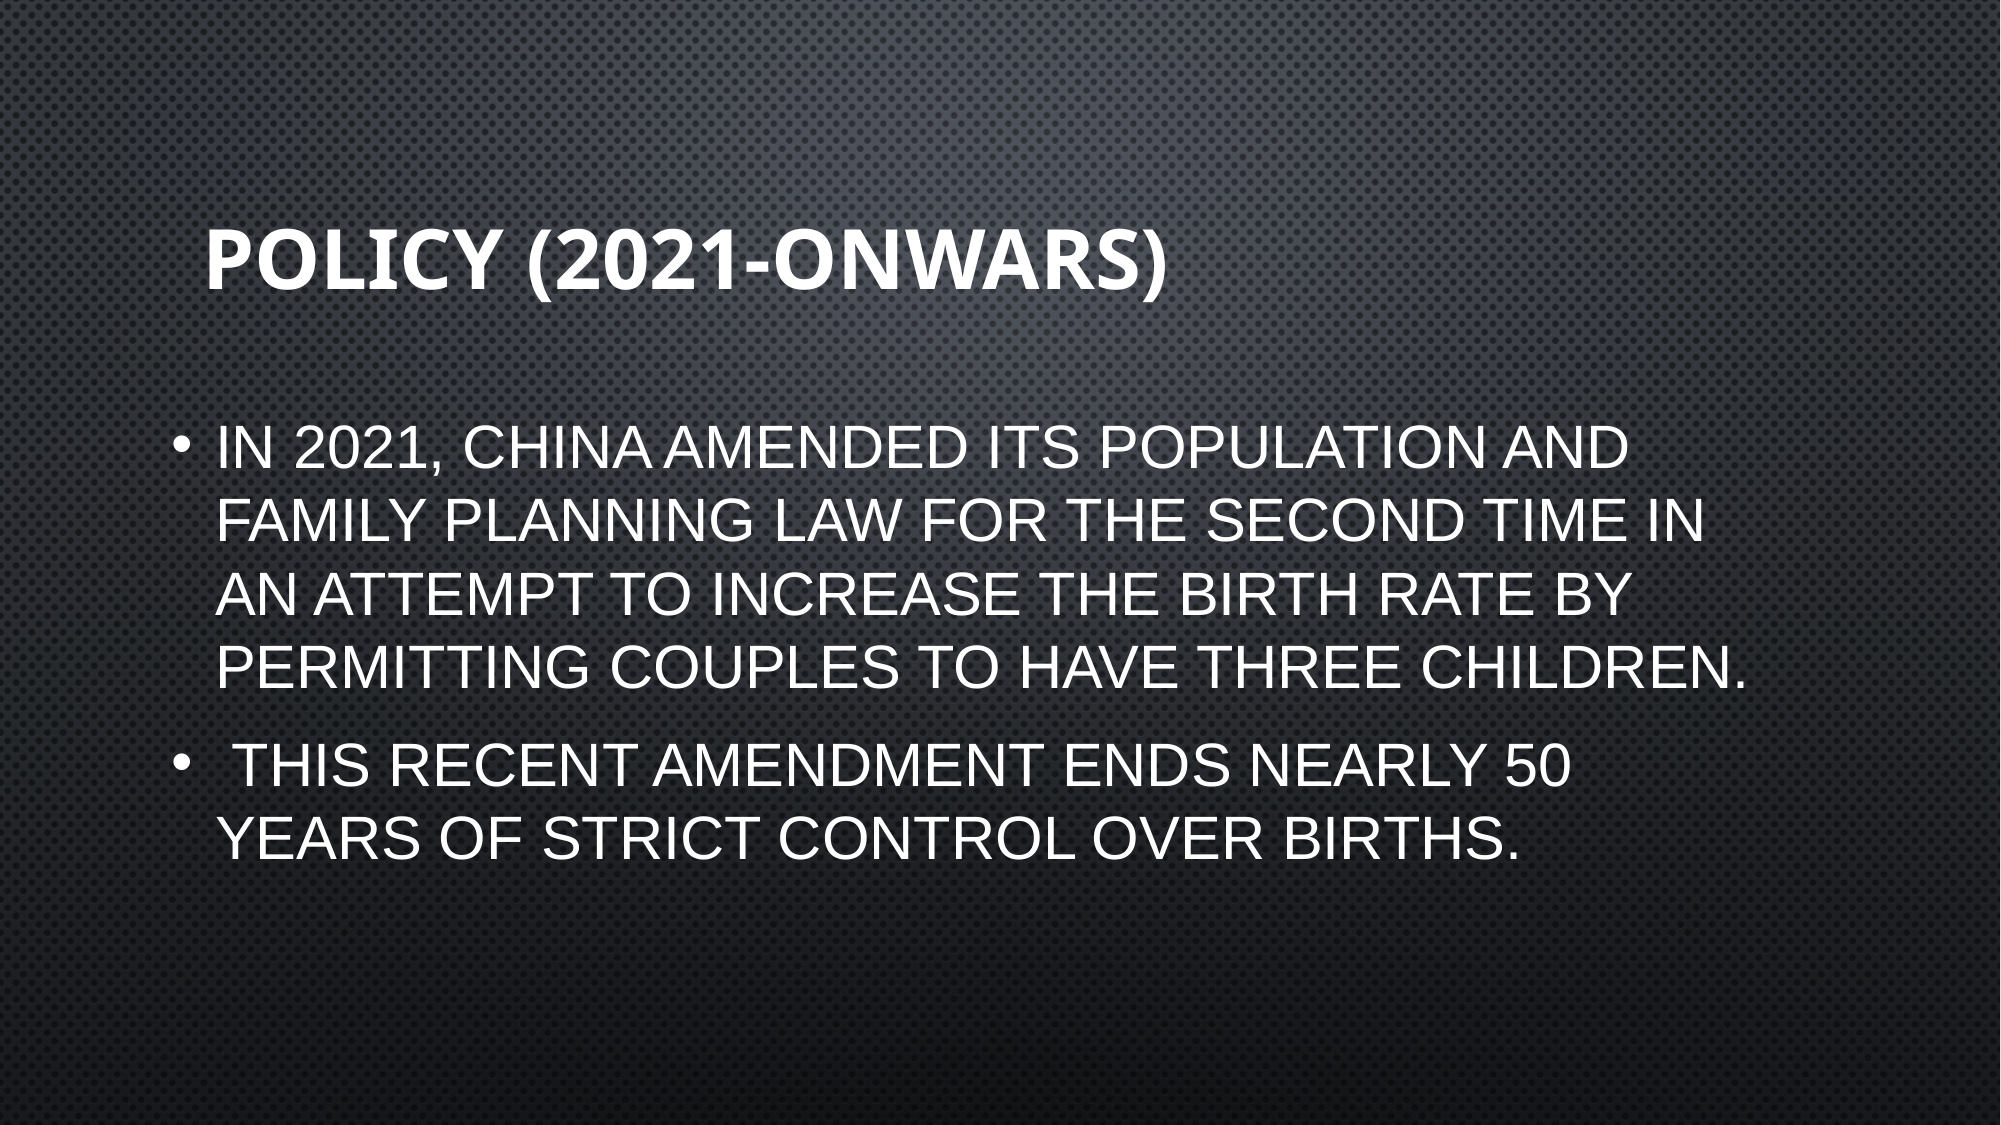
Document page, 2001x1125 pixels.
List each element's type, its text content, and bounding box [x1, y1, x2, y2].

list In 2021, China amended its Population and Family Planning Law for the second time in an attempt to increase the birth rate by permitting couples to have three children. This recent amendment ends nearly 50 years of strict control over births. [156, 383, 1782, 896]
title Policy (2021-Onwars) [187, 99, 1813, 413]
